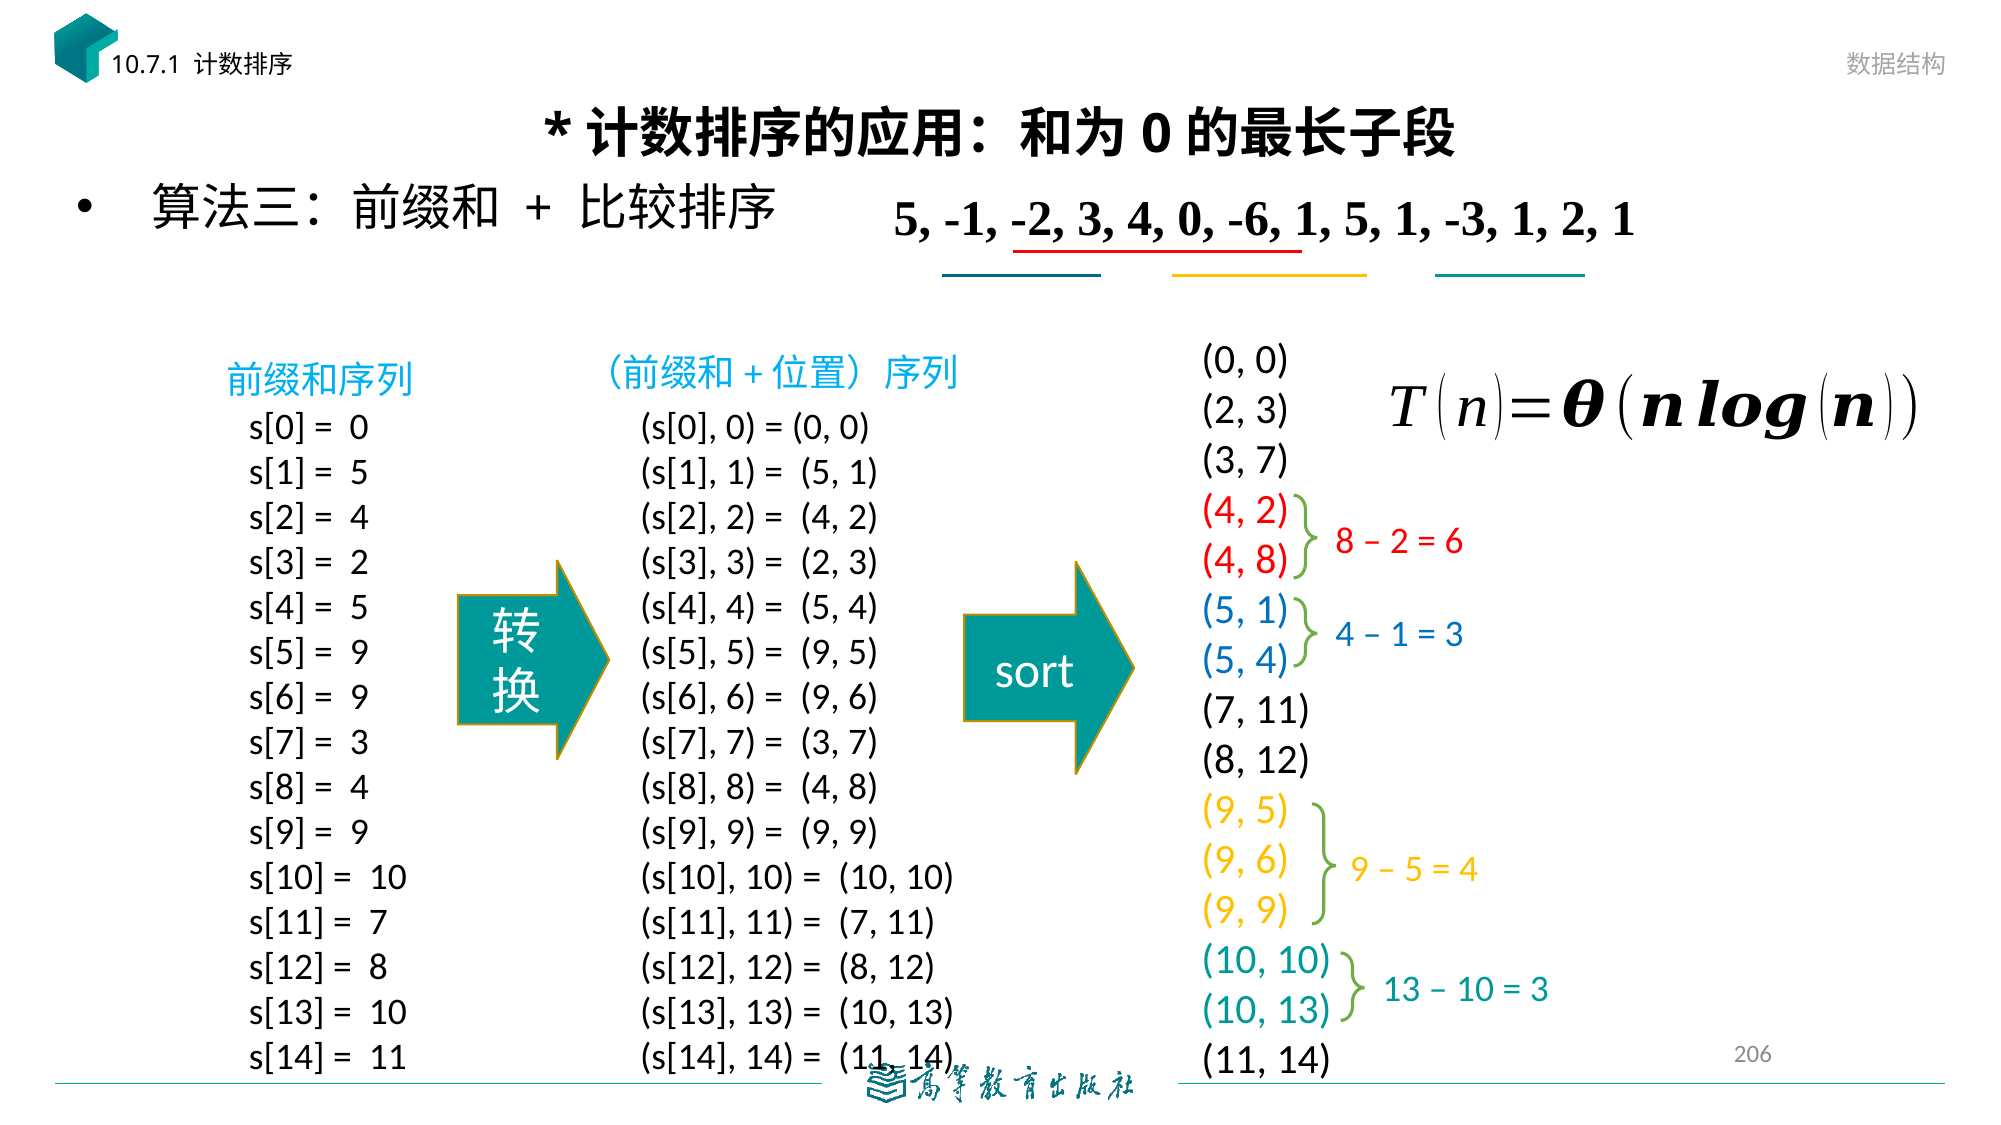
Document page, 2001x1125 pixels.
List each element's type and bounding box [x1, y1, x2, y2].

text_box [1437, 1022, 1788, 1083]
text_box [1186, 324, 1569, 1090]
list [1115, 32, 1962, 86]
text_box [211, 349, 611, 1085]
picture [867, 1063, 1133, 1103]
title [137, 92, 1863, 178]
text_box [61, 168, 1761, 291]
subtitle [95, 44, 894, 99]
text_box [570, 341, 1136, 1085]
